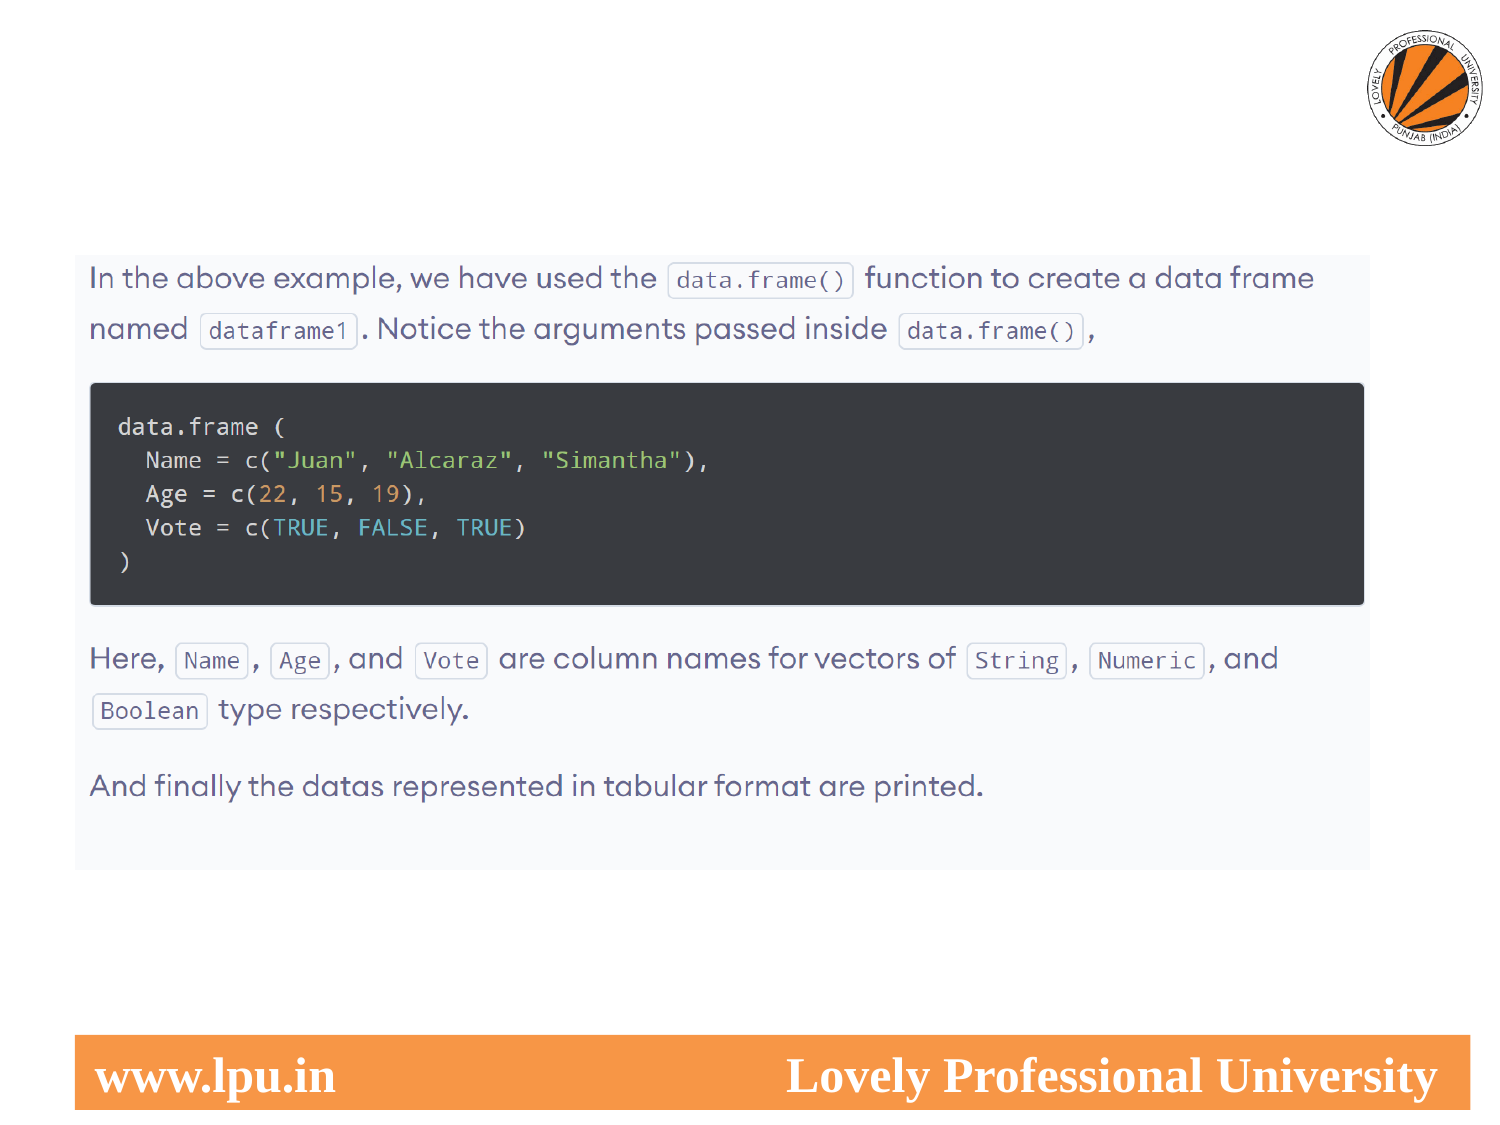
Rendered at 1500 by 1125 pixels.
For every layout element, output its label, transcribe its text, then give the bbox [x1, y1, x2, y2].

picture [1366, 30, 1483, 147]
picture [74, 255, 1370, 870]
text_box www.lpu.in Lovely Professional University [74, 1034, 1471, 1110]
